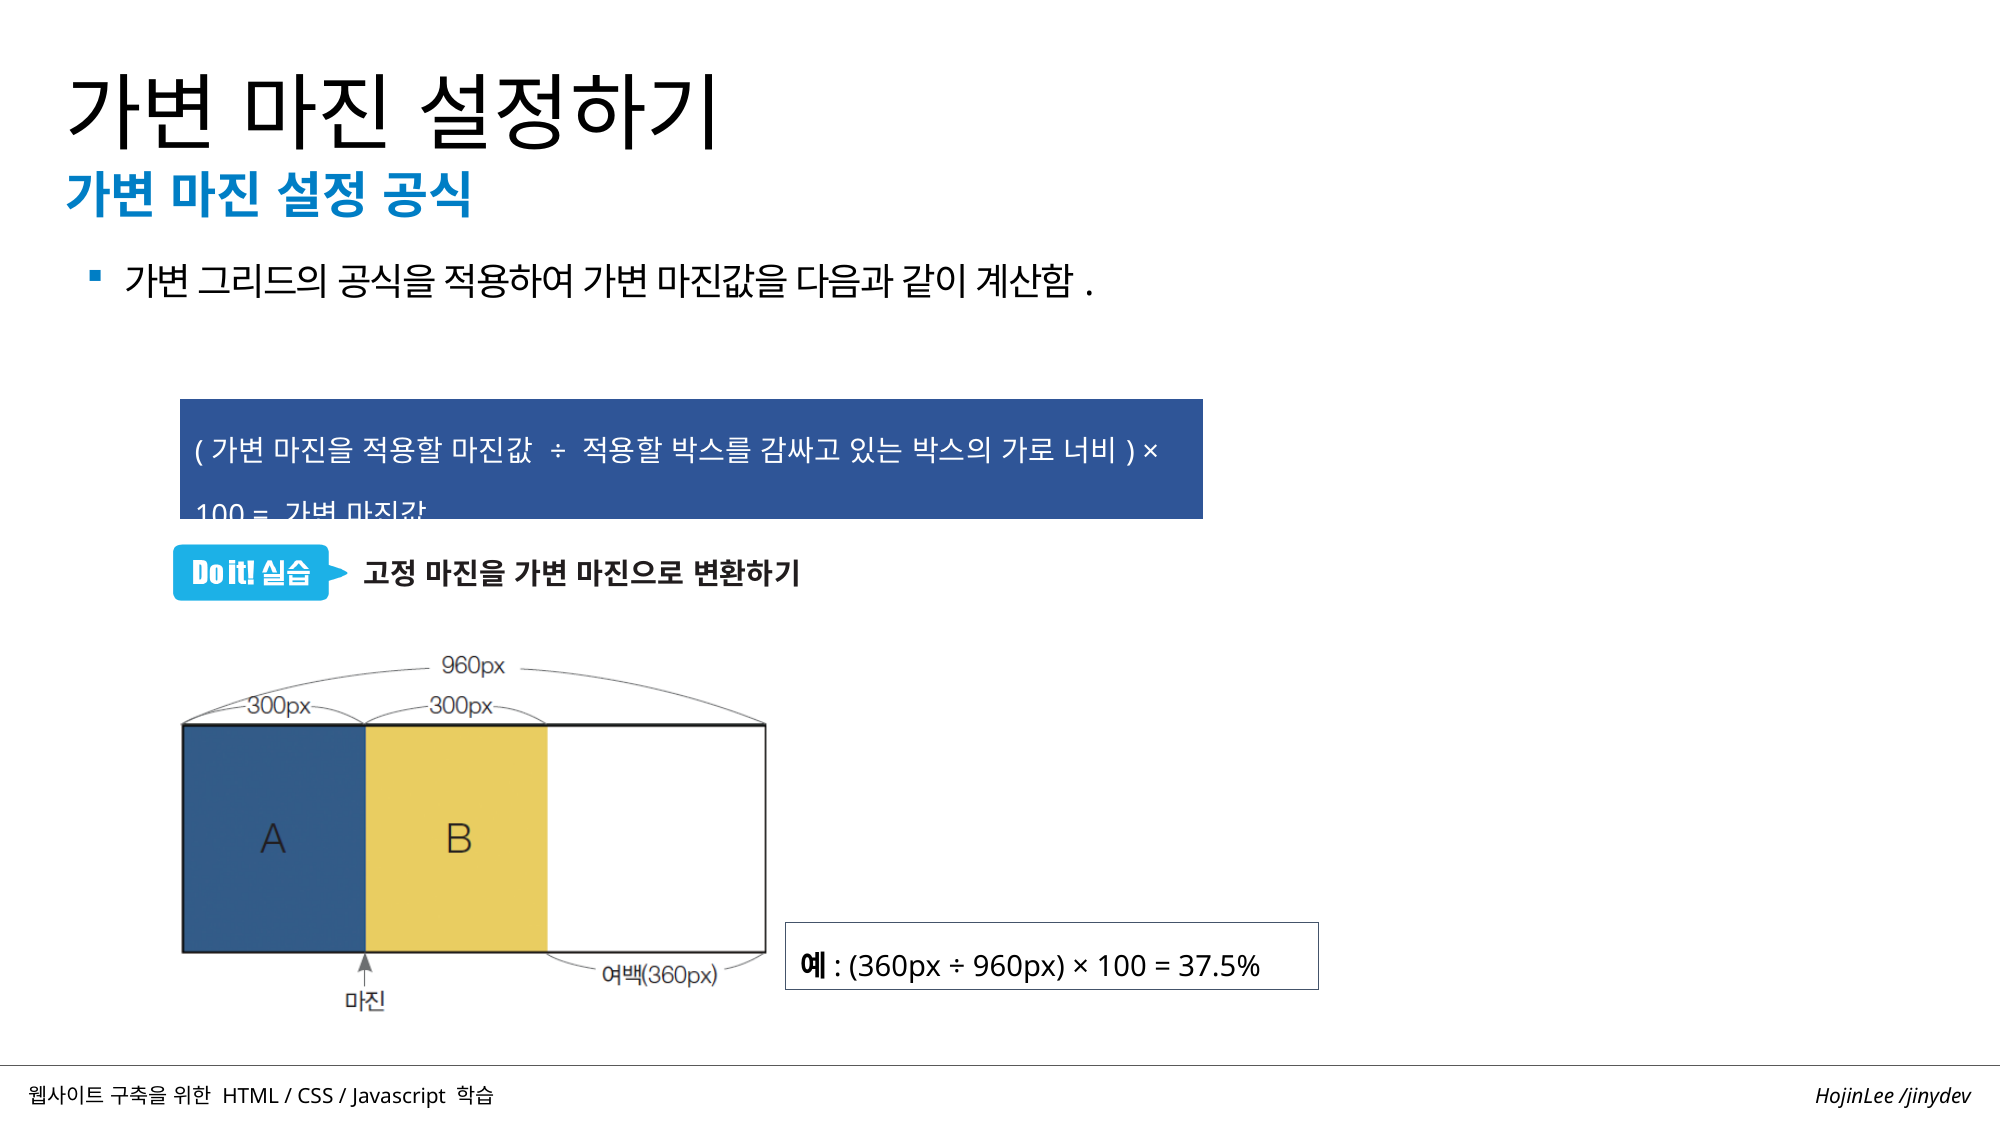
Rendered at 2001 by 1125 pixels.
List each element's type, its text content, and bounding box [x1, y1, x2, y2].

picture [165, 534, 354, 611]
text_box HojinLee /jinydev [1522, 1074, 1986, 1115]
text_box 예: (360px ÷ 960px) × 100 = 37.5% [786, 922, 1319, 990]
picture [165, 644, 786, 1031]
text_box 웹사이트 구축을 위한 HTML / CSS / Javascript 학습 [14, 1074, 647, 1115]
text_box 가변 마진 설정 공식 [50, 156, 1051, 231]
text_box 가변 마진 설정하기 [50, 52, 1051, 156]
text_box 가변 그리드의 공식을 적용하여 가변 마진값을 다음과 같이 계산함. [71, 250, 1866, 311]
table_header (가변 마진을 적용할 마진값 ÷ 적용할 박스를 감싸고 있는 박스의 가로 너비) × 100 = 가변 마진값 [180, 399, 1203, 519]
text_box 고정 마진을 가변 마진으로 변환하기 [354, 548, 1349, 598]
